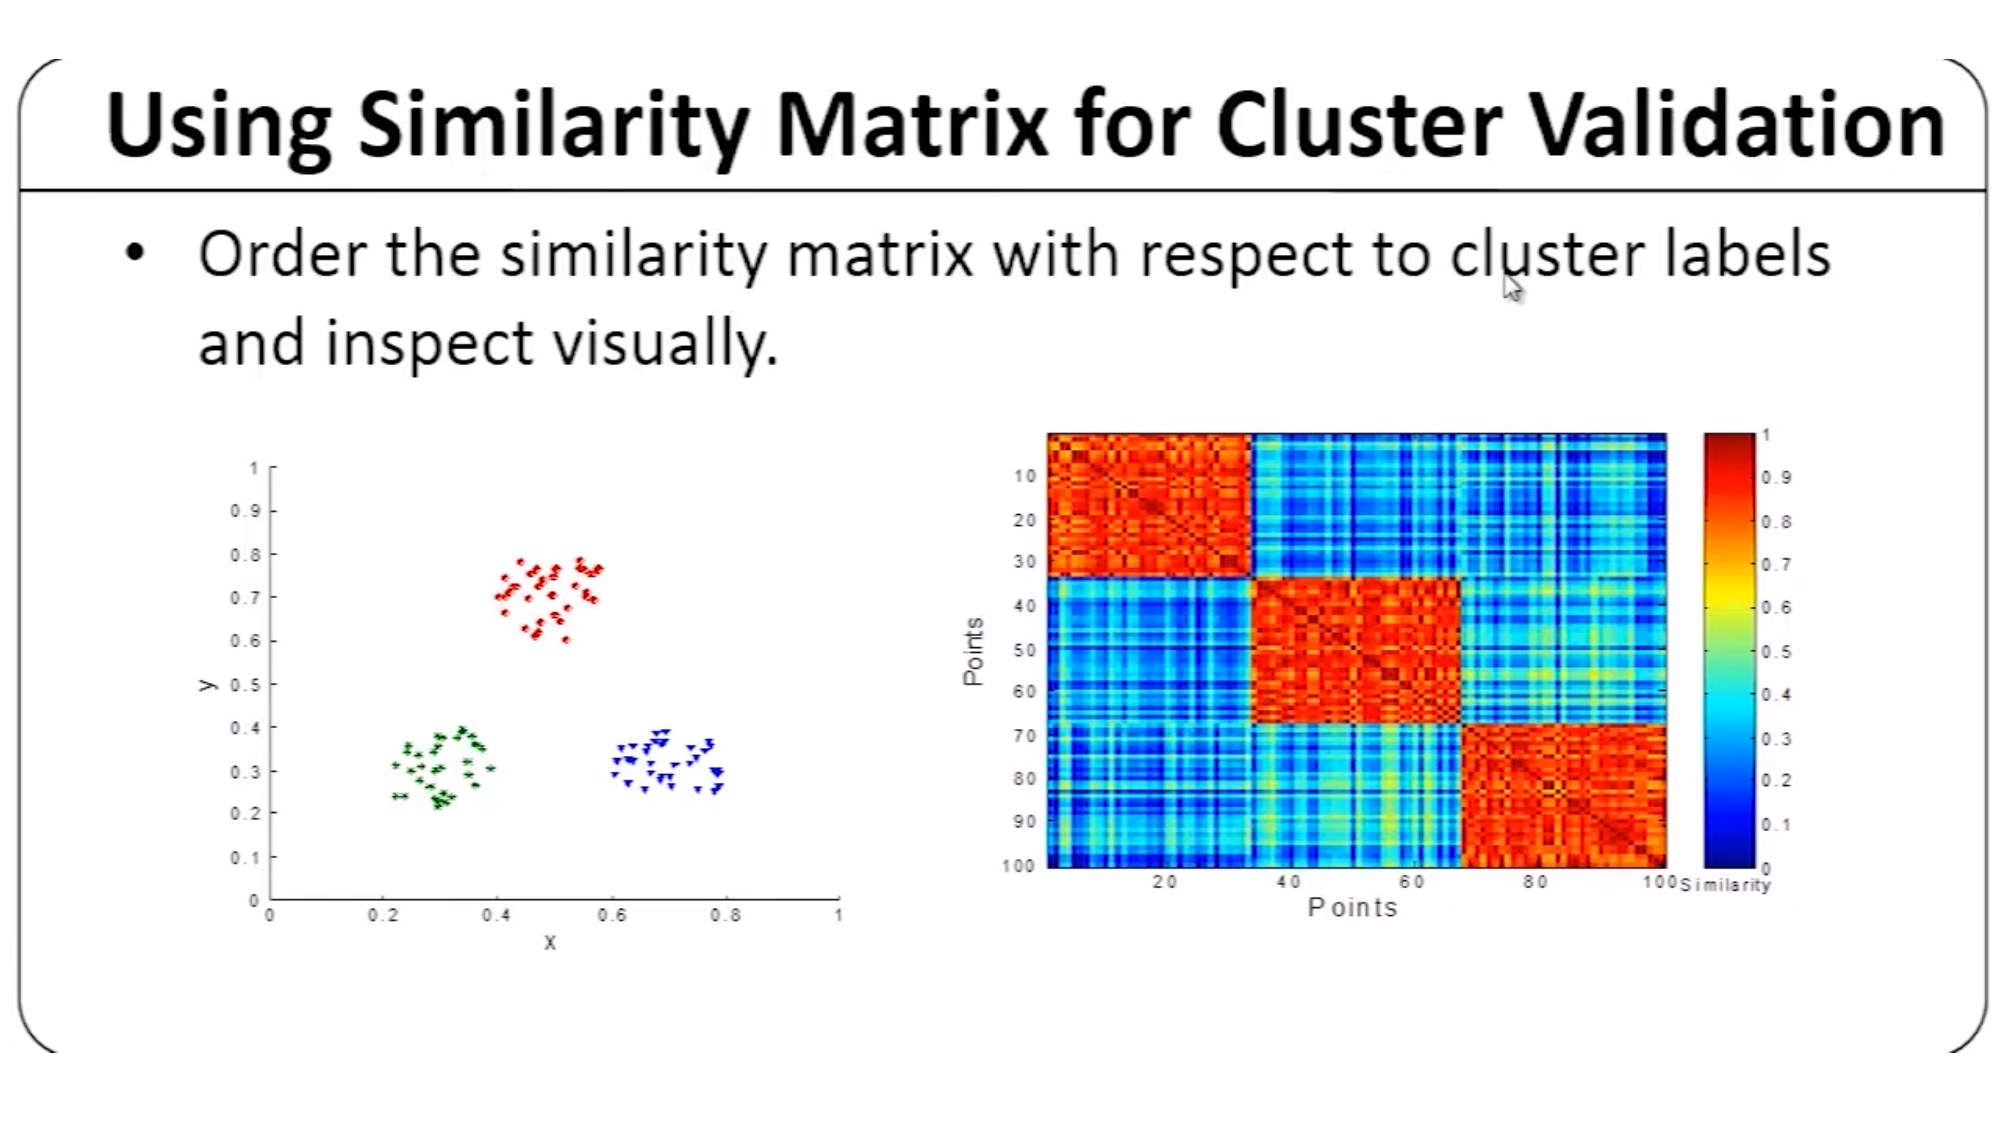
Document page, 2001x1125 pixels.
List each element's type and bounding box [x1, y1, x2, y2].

picture [7, 59, 1993, 1053]
